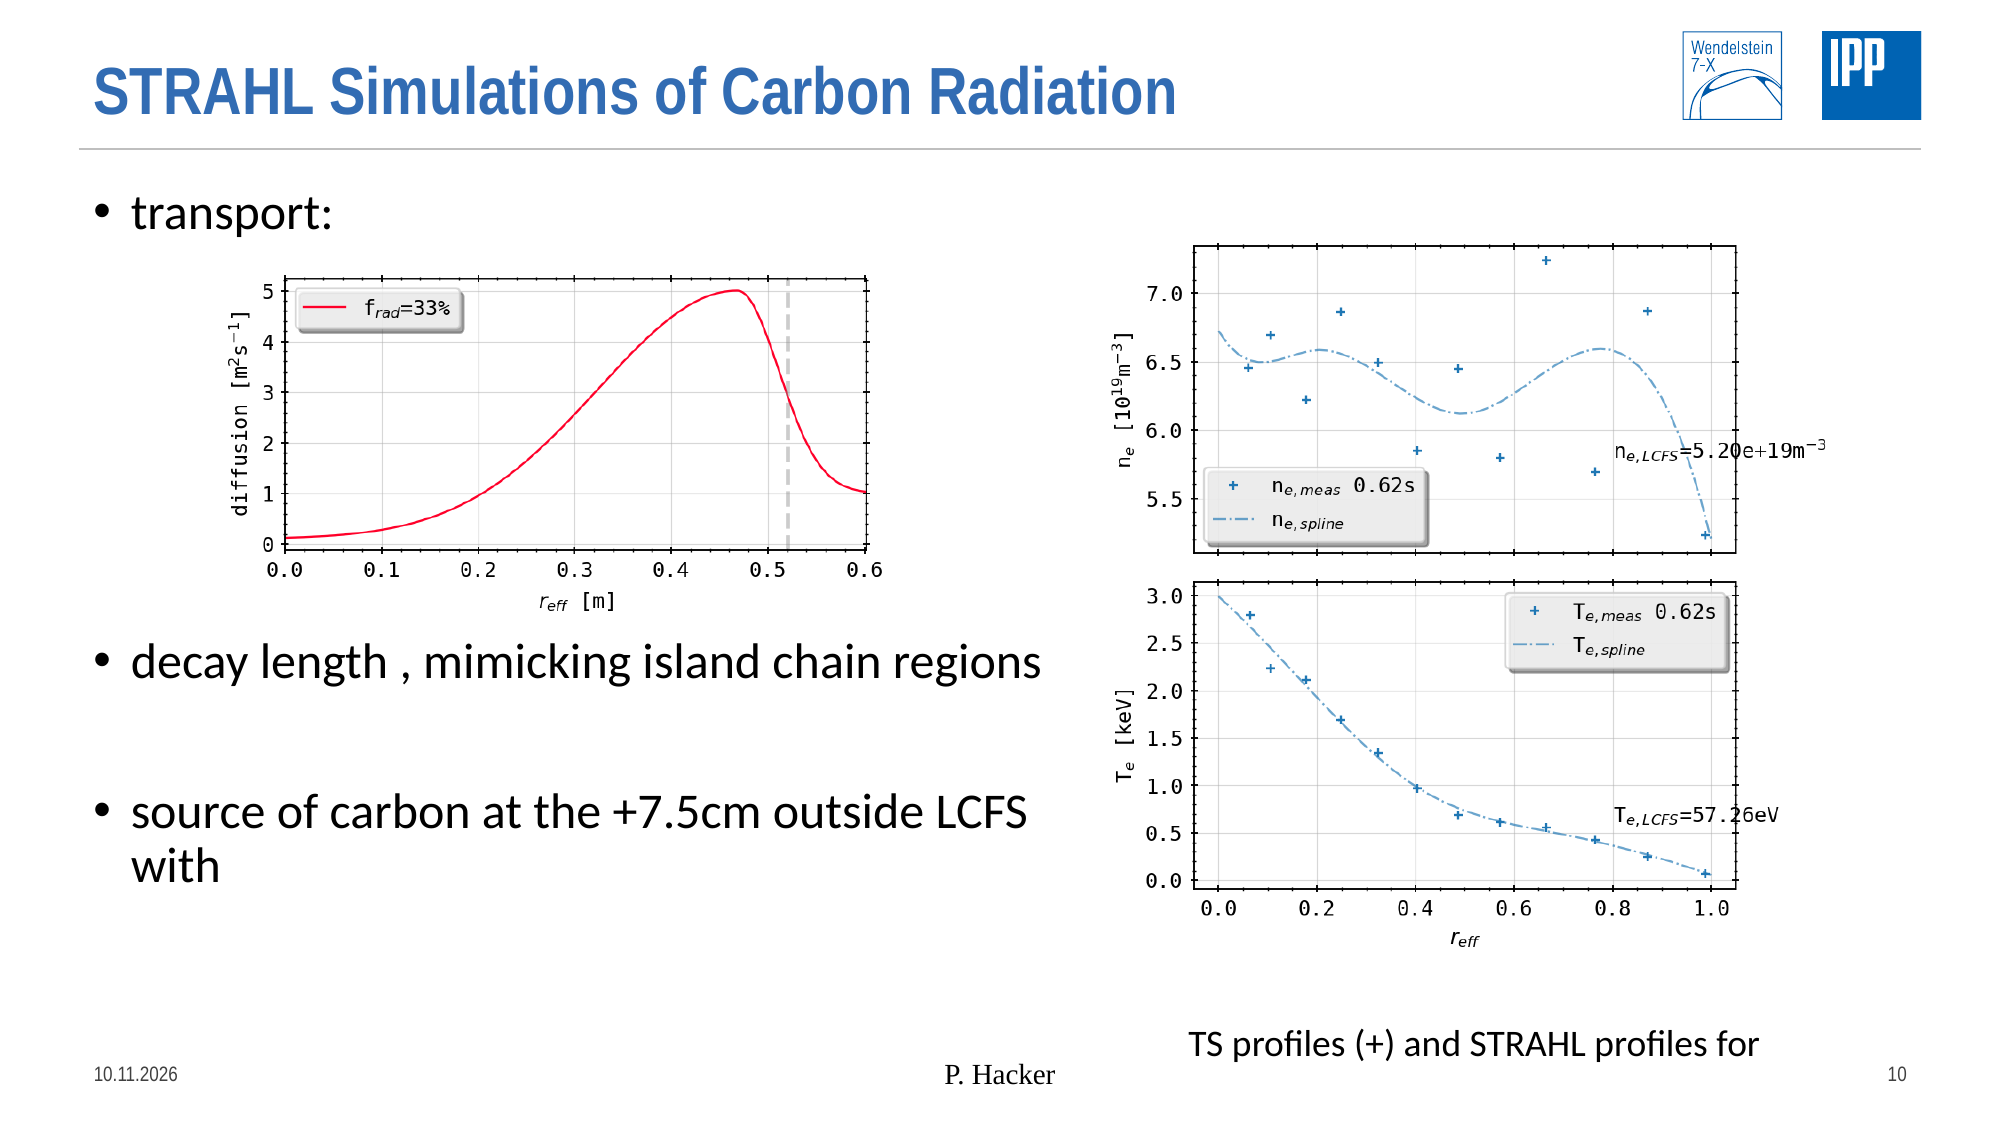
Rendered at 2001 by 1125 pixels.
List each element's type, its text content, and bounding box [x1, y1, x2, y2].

title STRAHL Simulations of Carbon Radiation [78, 30, 1638, 136]
slide_number 10 [1744, 1042, 1922, 1103]
footer P. Hacker [297, 1042, 1703, 1103]
picture [1103, 235, 1833, 956]
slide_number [78, 1042, 262, 1103]
picture [170, 270, 892, 620]
